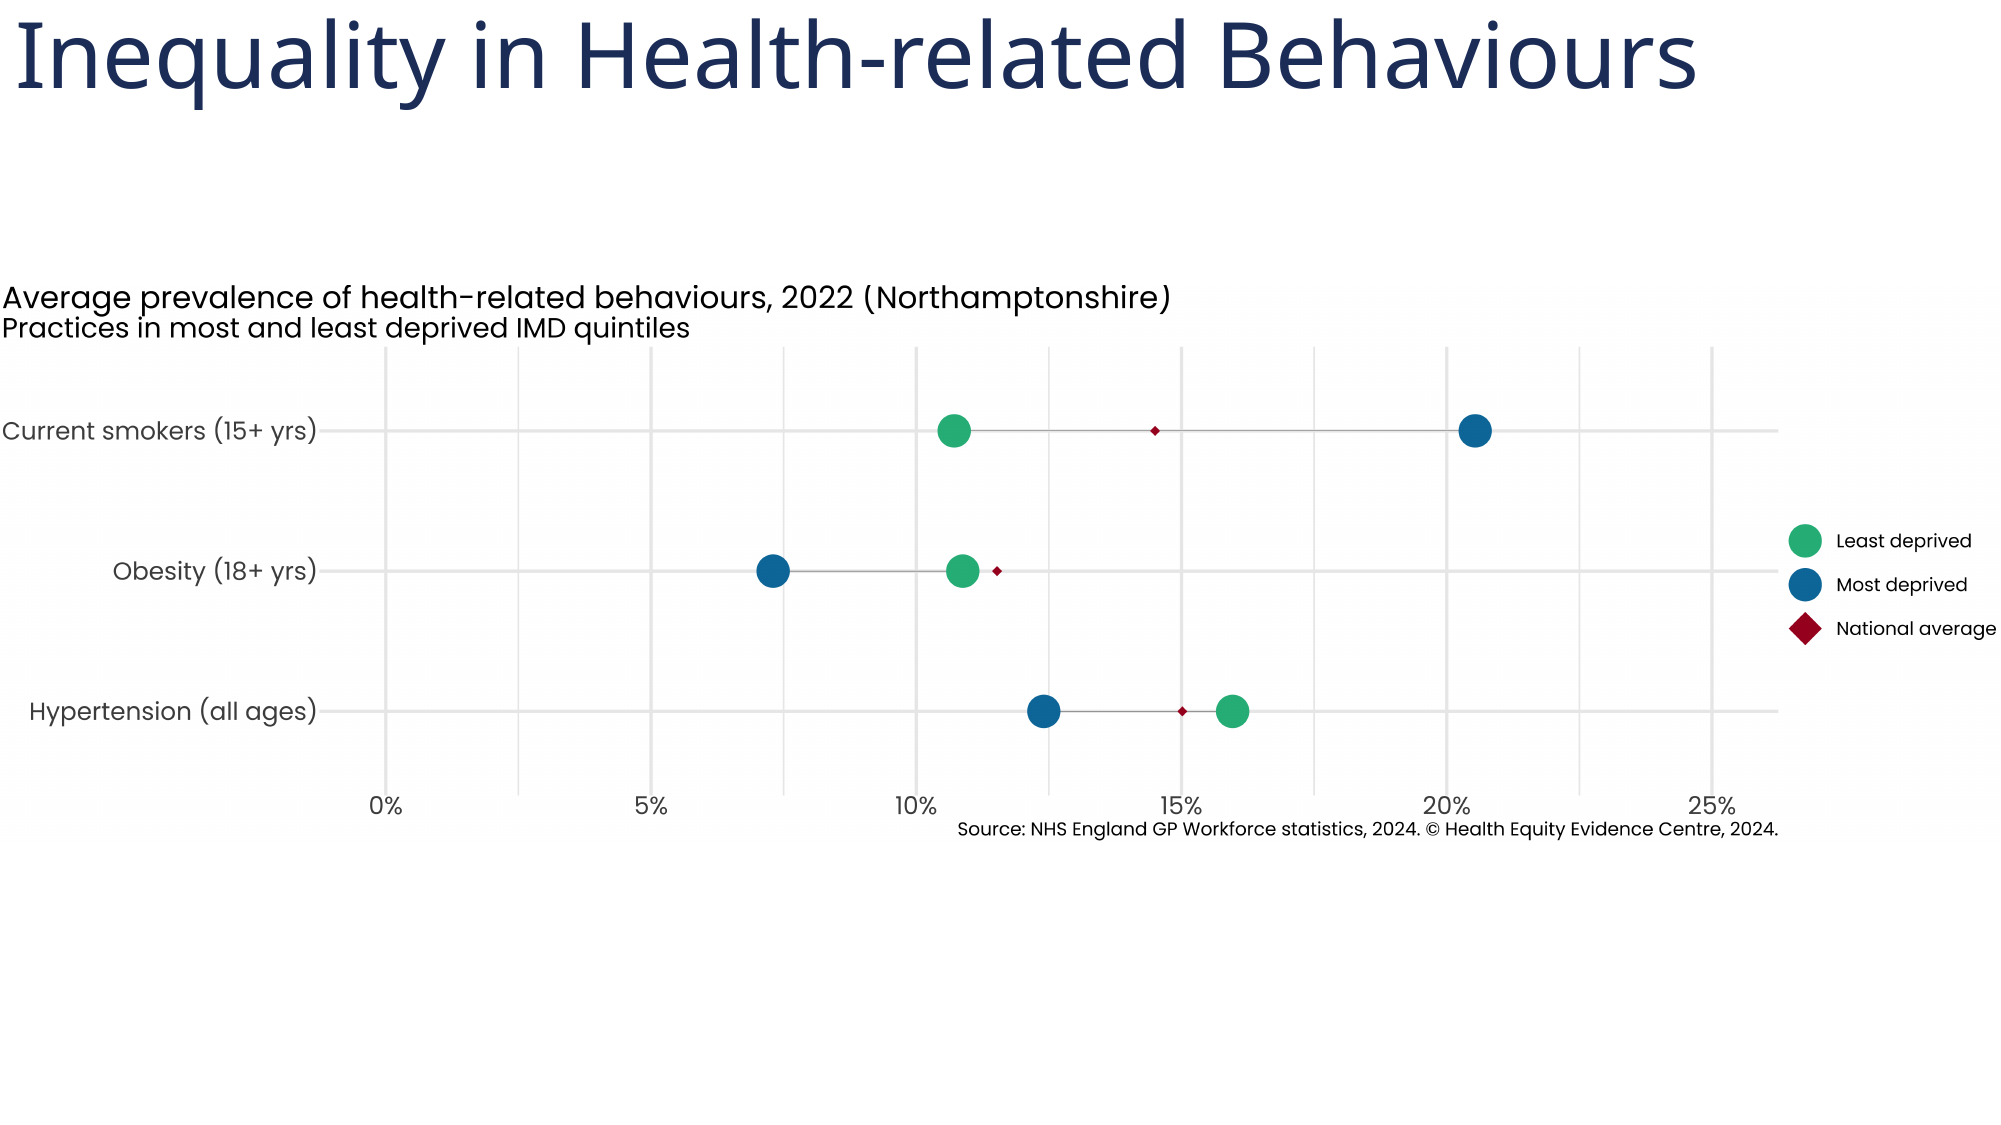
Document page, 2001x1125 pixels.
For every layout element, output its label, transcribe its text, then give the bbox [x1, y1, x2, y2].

picture [0, 284, 2000, 843]
title Inequality in Health-related Behaviours [0, 0, 2000, 119]
